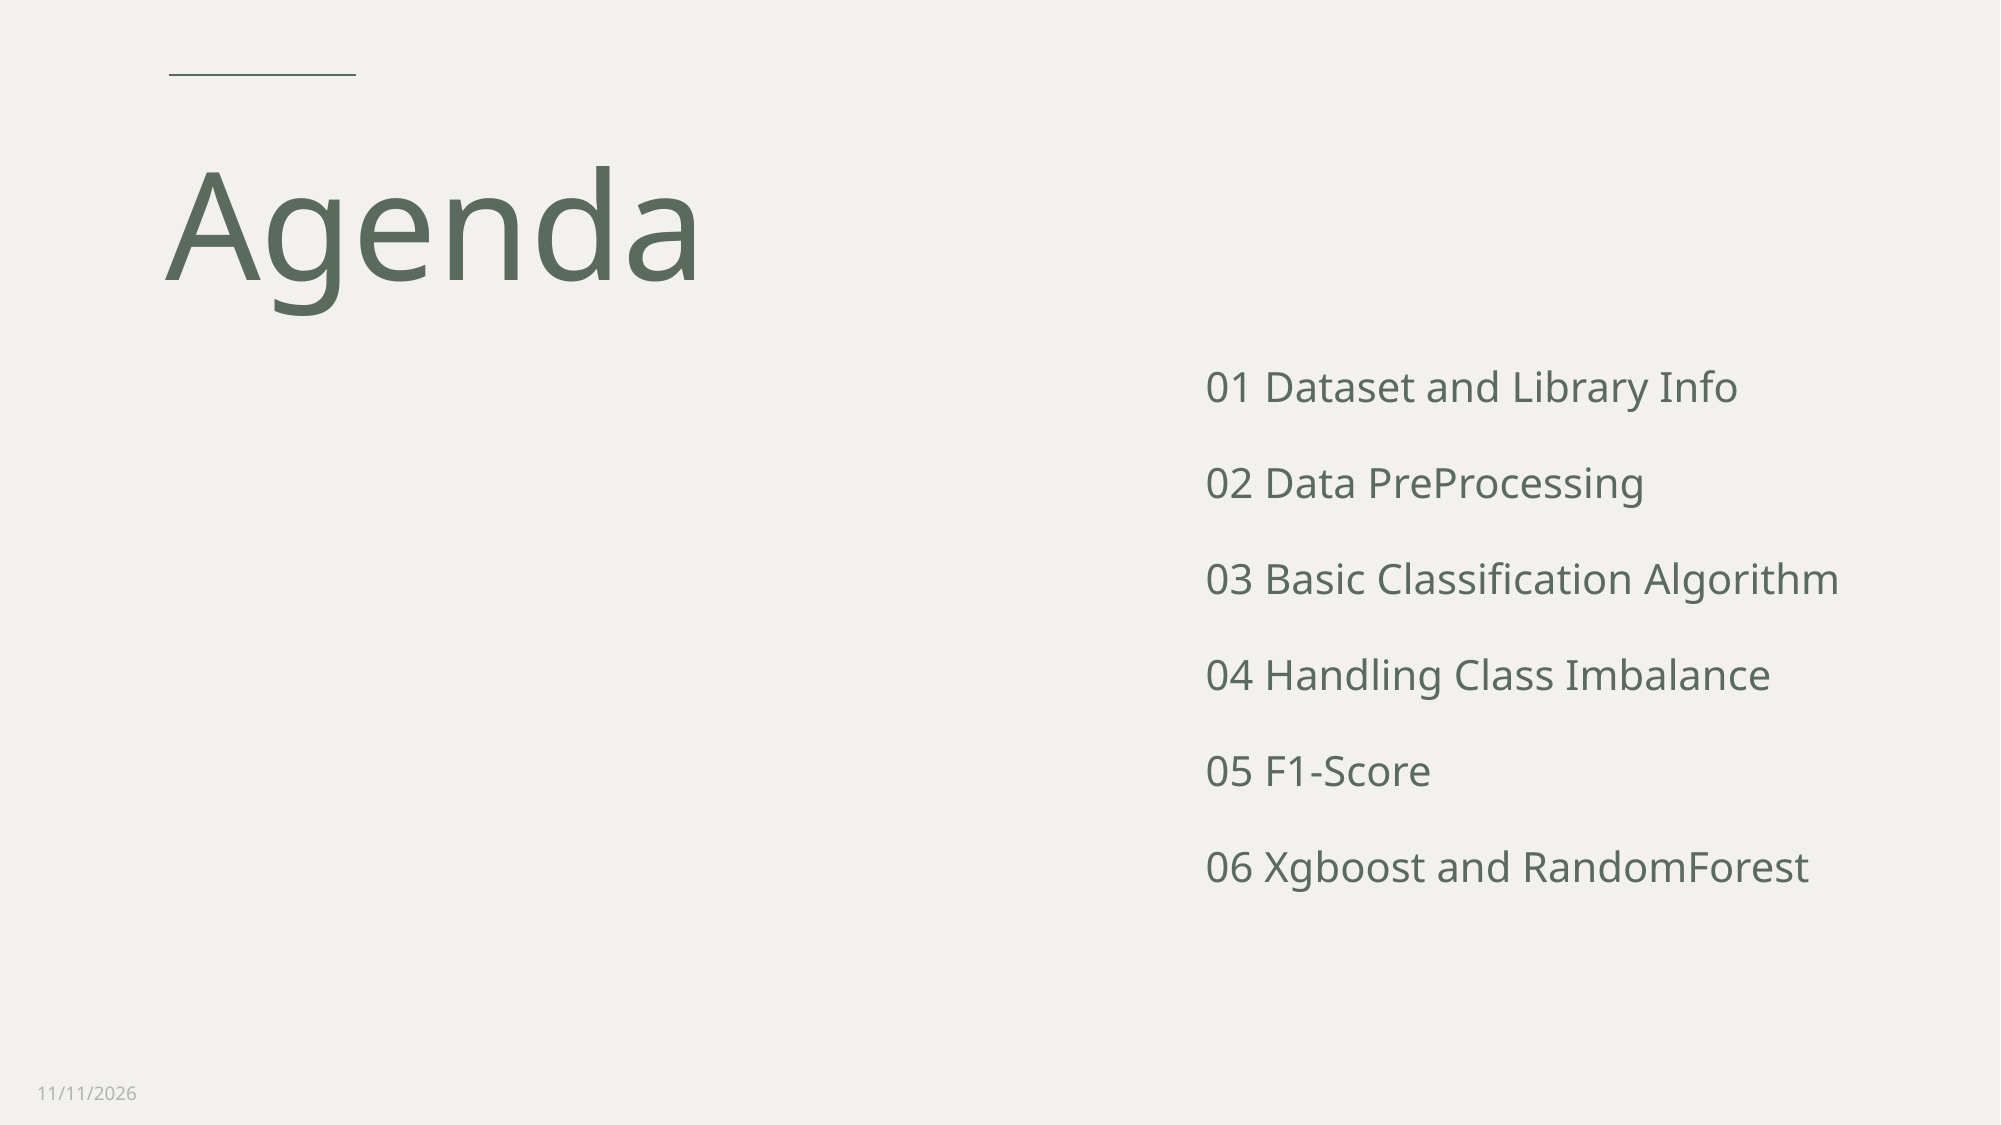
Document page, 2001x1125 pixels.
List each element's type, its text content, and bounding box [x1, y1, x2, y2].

list 01 Dataset and Library Info 02 Data PreProcessing 03 Basic Classification Algorithm 04 Handling Class Imbalance 05 F1-Score 06 Xgboost and RandomForest [1190, 328, 1957, 919]
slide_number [21, 1064, 472, 1124]
title Agenda [150, 143, 1000, 512]
